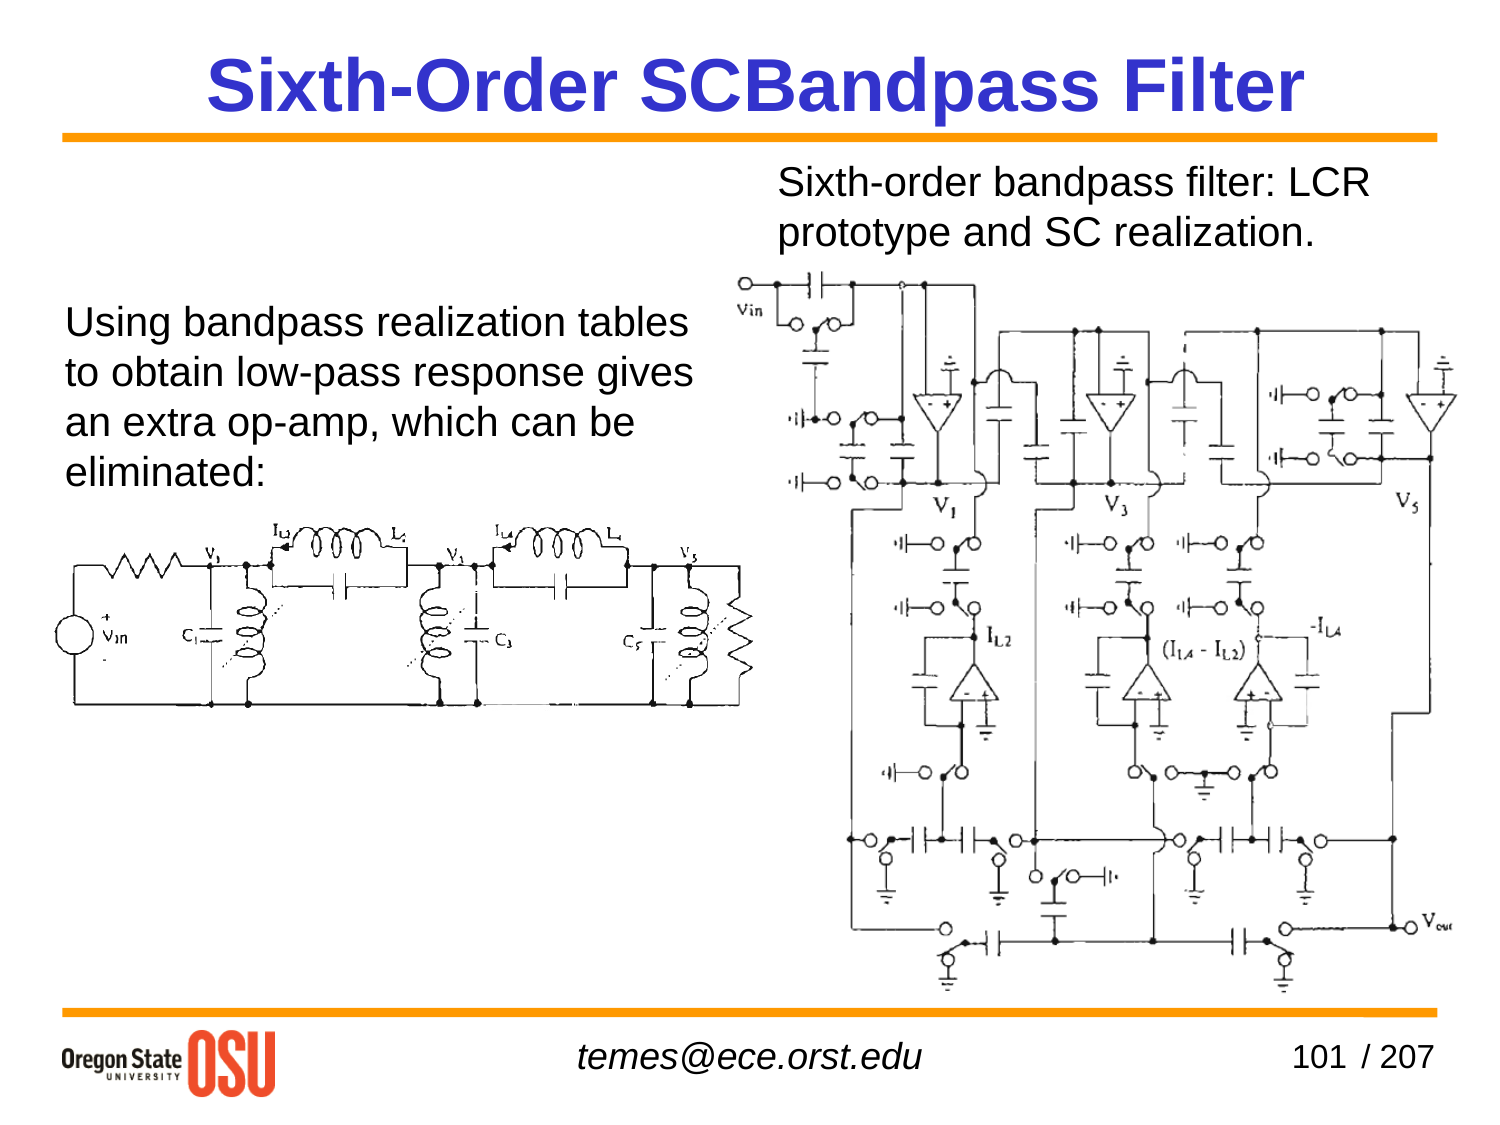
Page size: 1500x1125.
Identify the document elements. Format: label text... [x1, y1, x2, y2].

title Sixth-Order SCBandpass Filter [37, 24, 1475, 138]
picture [62, 1012, 275, 1113]
picture [37, 267, 1475, 1001]
slide_number 101 [1153, 1025, 1363, 1085]
text_box Using bandpass realization tables to obtain low-pass response gives an extra op-amp, which can be eliminated: [49, 287, 719, 503]
text_box Sixth-order bandpass filter: LCR prototype and SC realization. [762, 147, 1438, 263]
